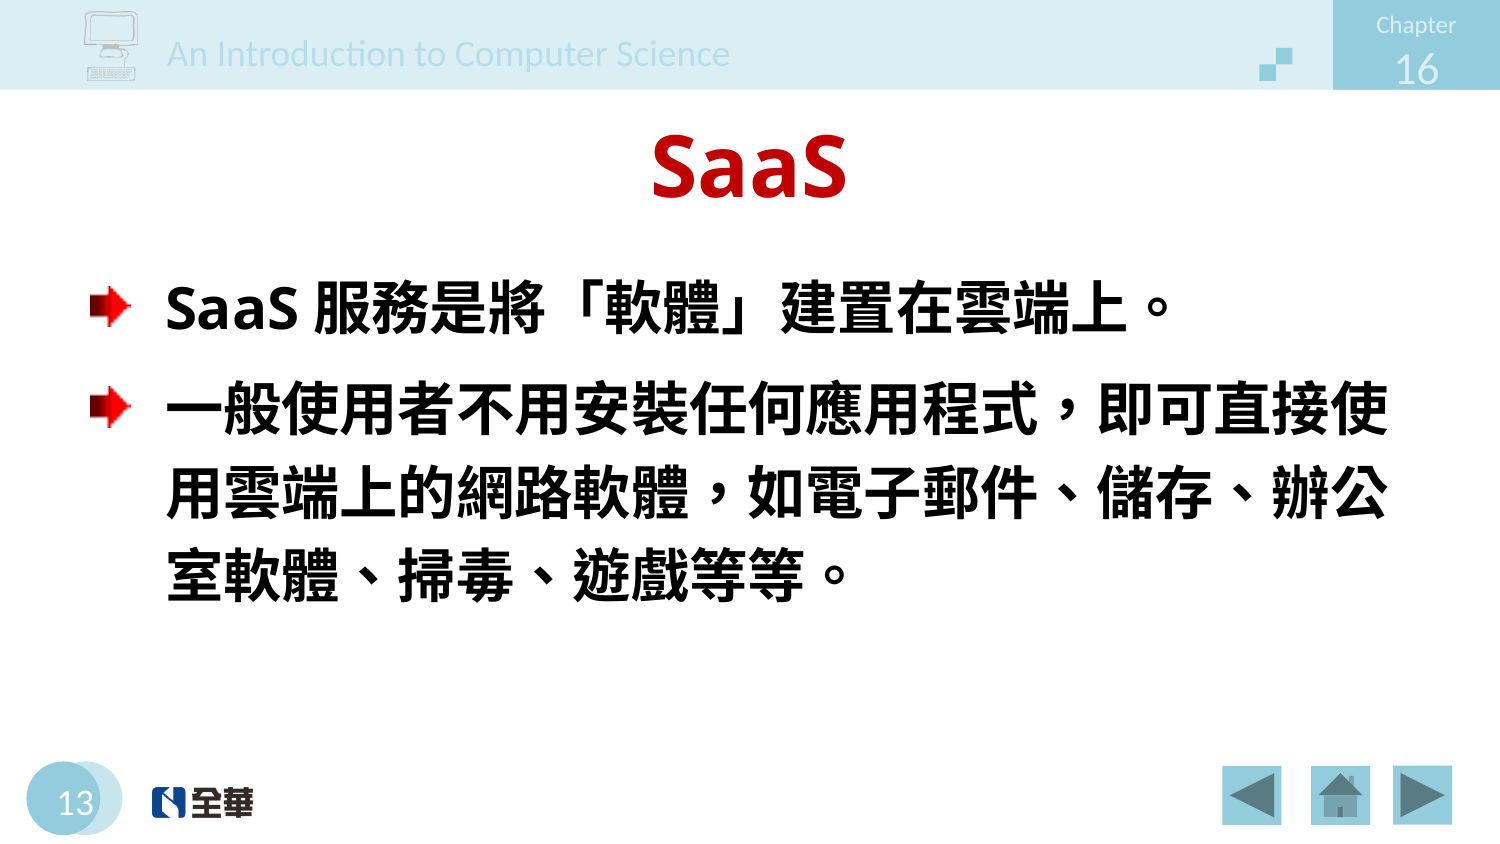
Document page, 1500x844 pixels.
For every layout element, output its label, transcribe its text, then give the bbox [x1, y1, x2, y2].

picture [84, 11, 138, 81]
list SaaS服務是將「軟體」建置在雲端上。 一般使用者不用安裝任何應用程式，即可直接使用雲端上的網路軟體，如電子郵件、儲存、辦公室軟體、掃毒、遊戲等等。 [75, 250, 1425, 754]
title SaaS [75, 104, 1425, 223]
picture [152, 787, 253, 818]
picture [90, 386, 131, 428]
picture [90, 286, 131, 327]
